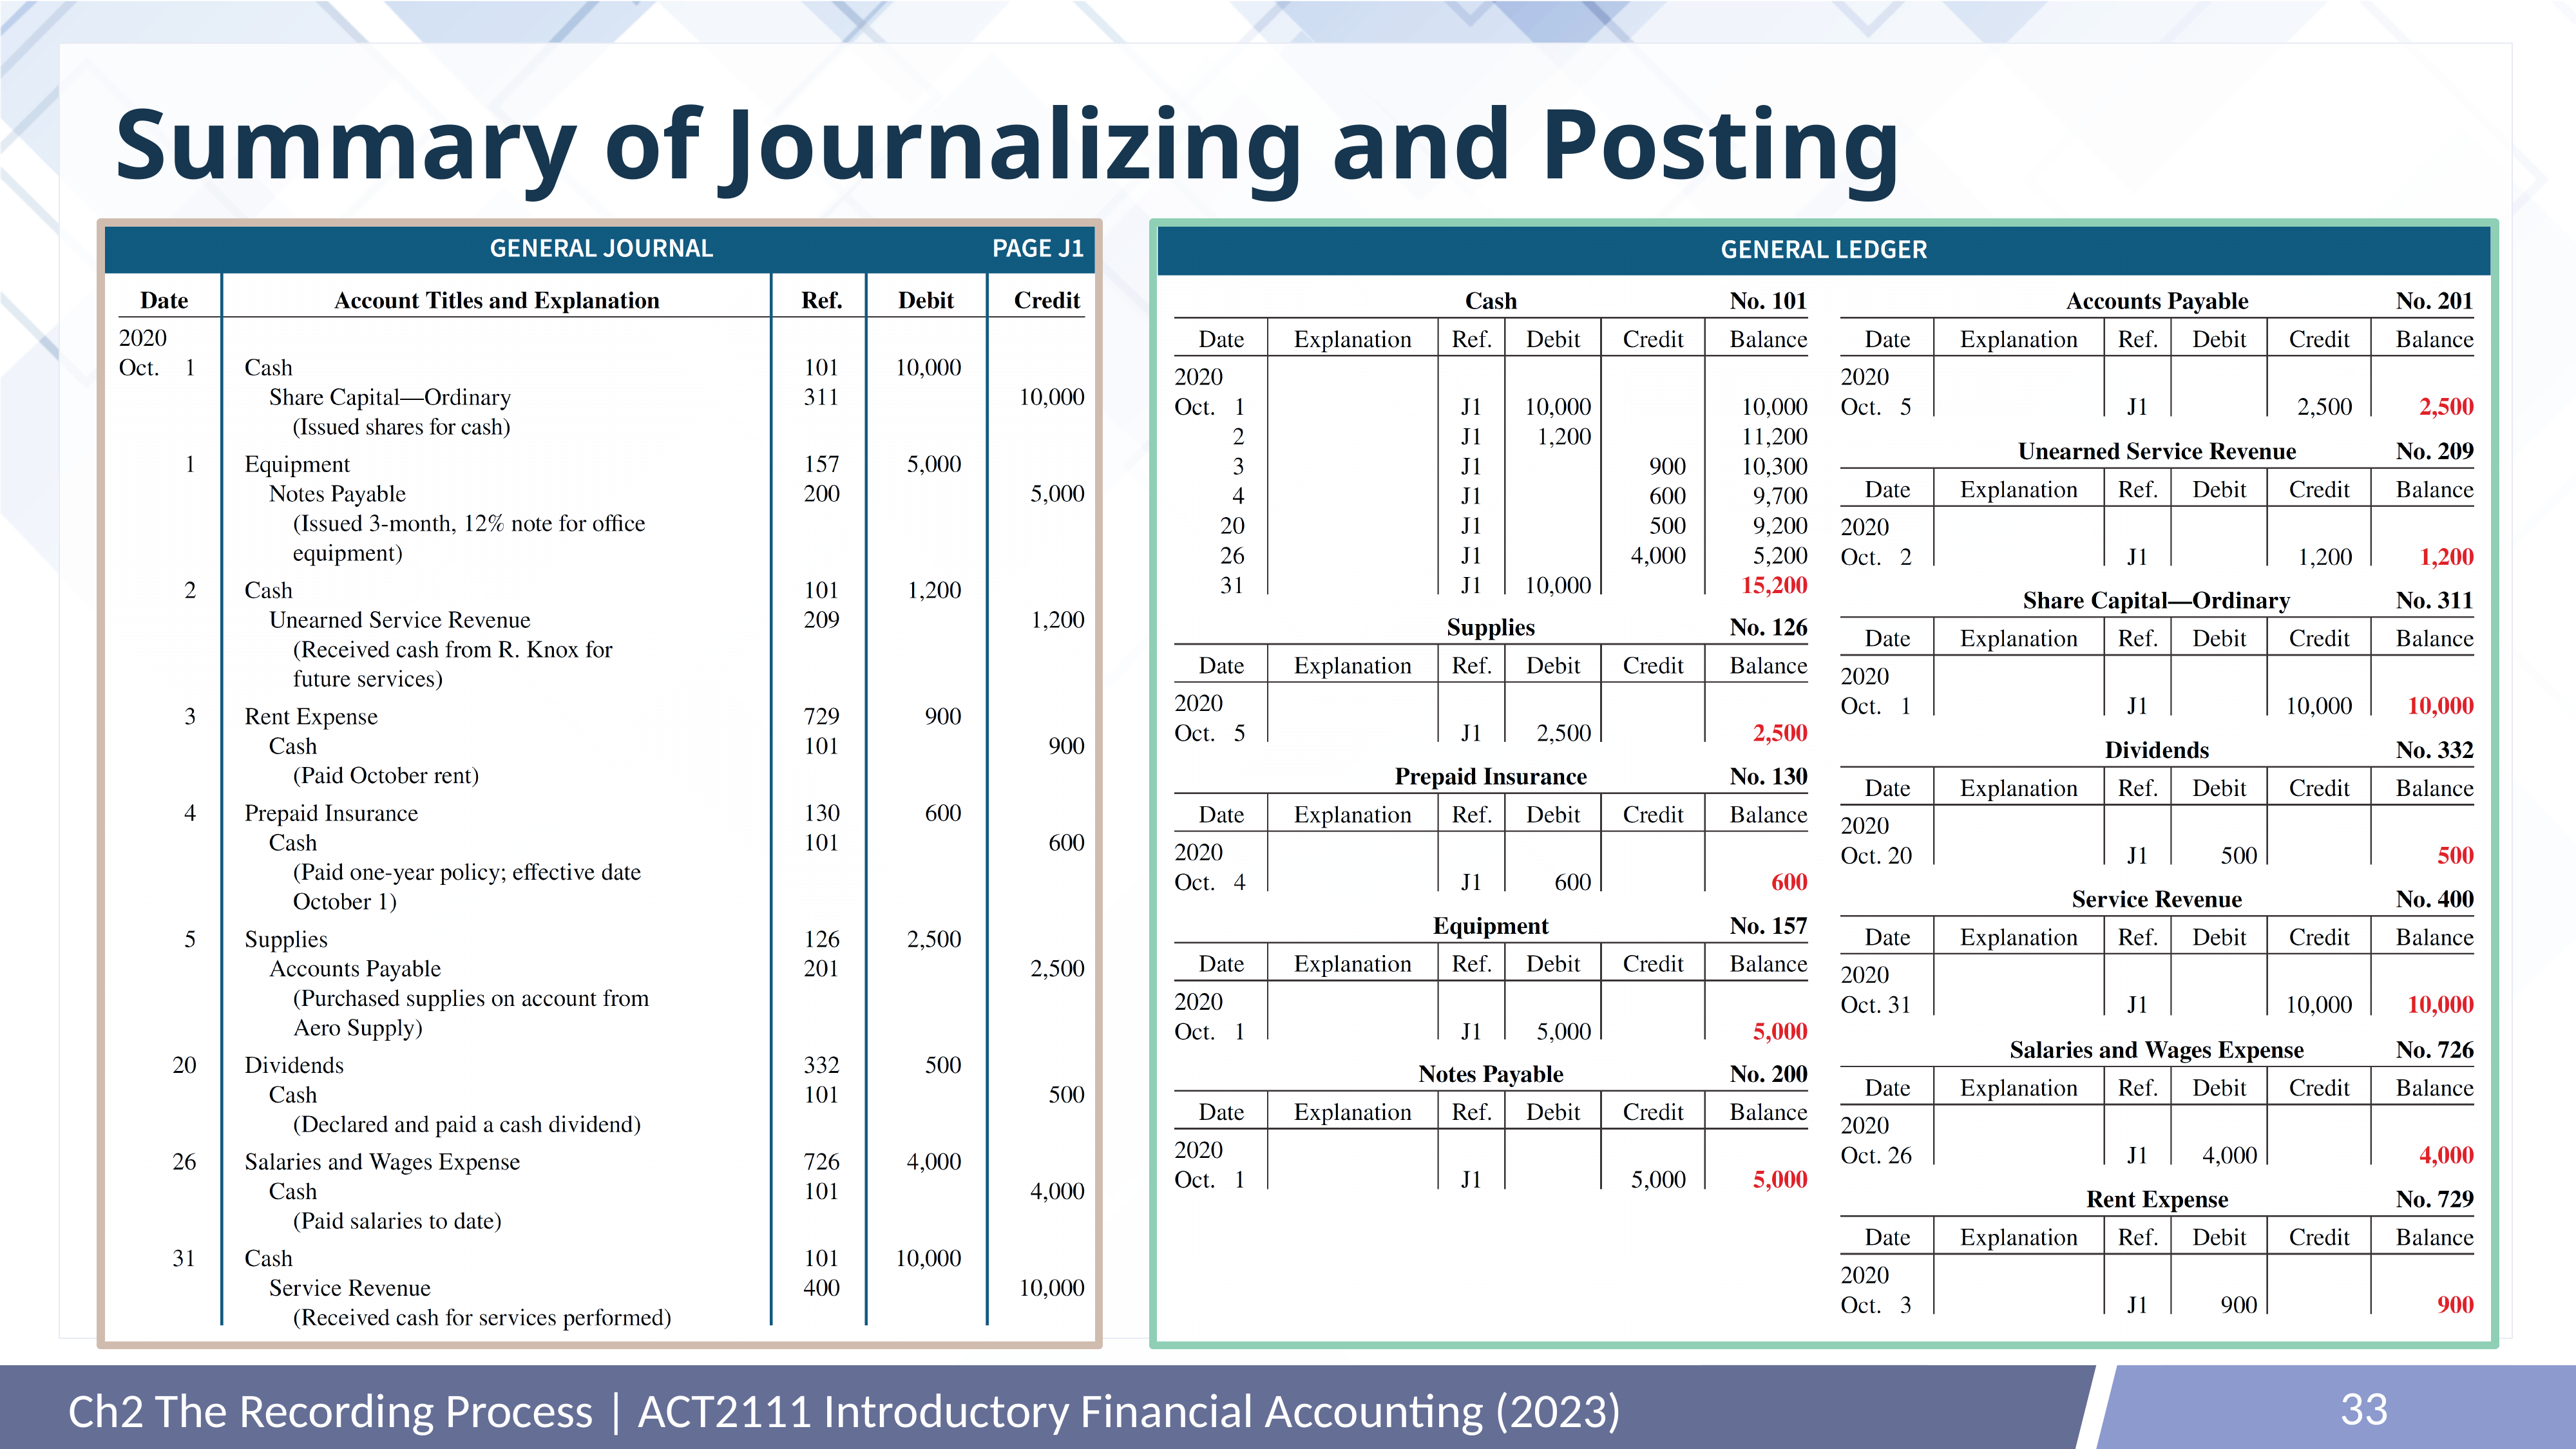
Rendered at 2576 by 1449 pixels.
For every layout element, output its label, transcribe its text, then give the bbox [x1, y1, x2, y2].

picture [3, 2, 2574, 1367]
title Summary of Journalizing and Posting [104, 77, 2461, 218]
footer Ch2 The Recording Process | ACT2111 Introductory Financial Accounting (2023) [59, 1367, 2050, 1449]
picture [2075, 1444, 2097, 1449]
slide_number 33 [1819, 1367, 2399, 1444]
